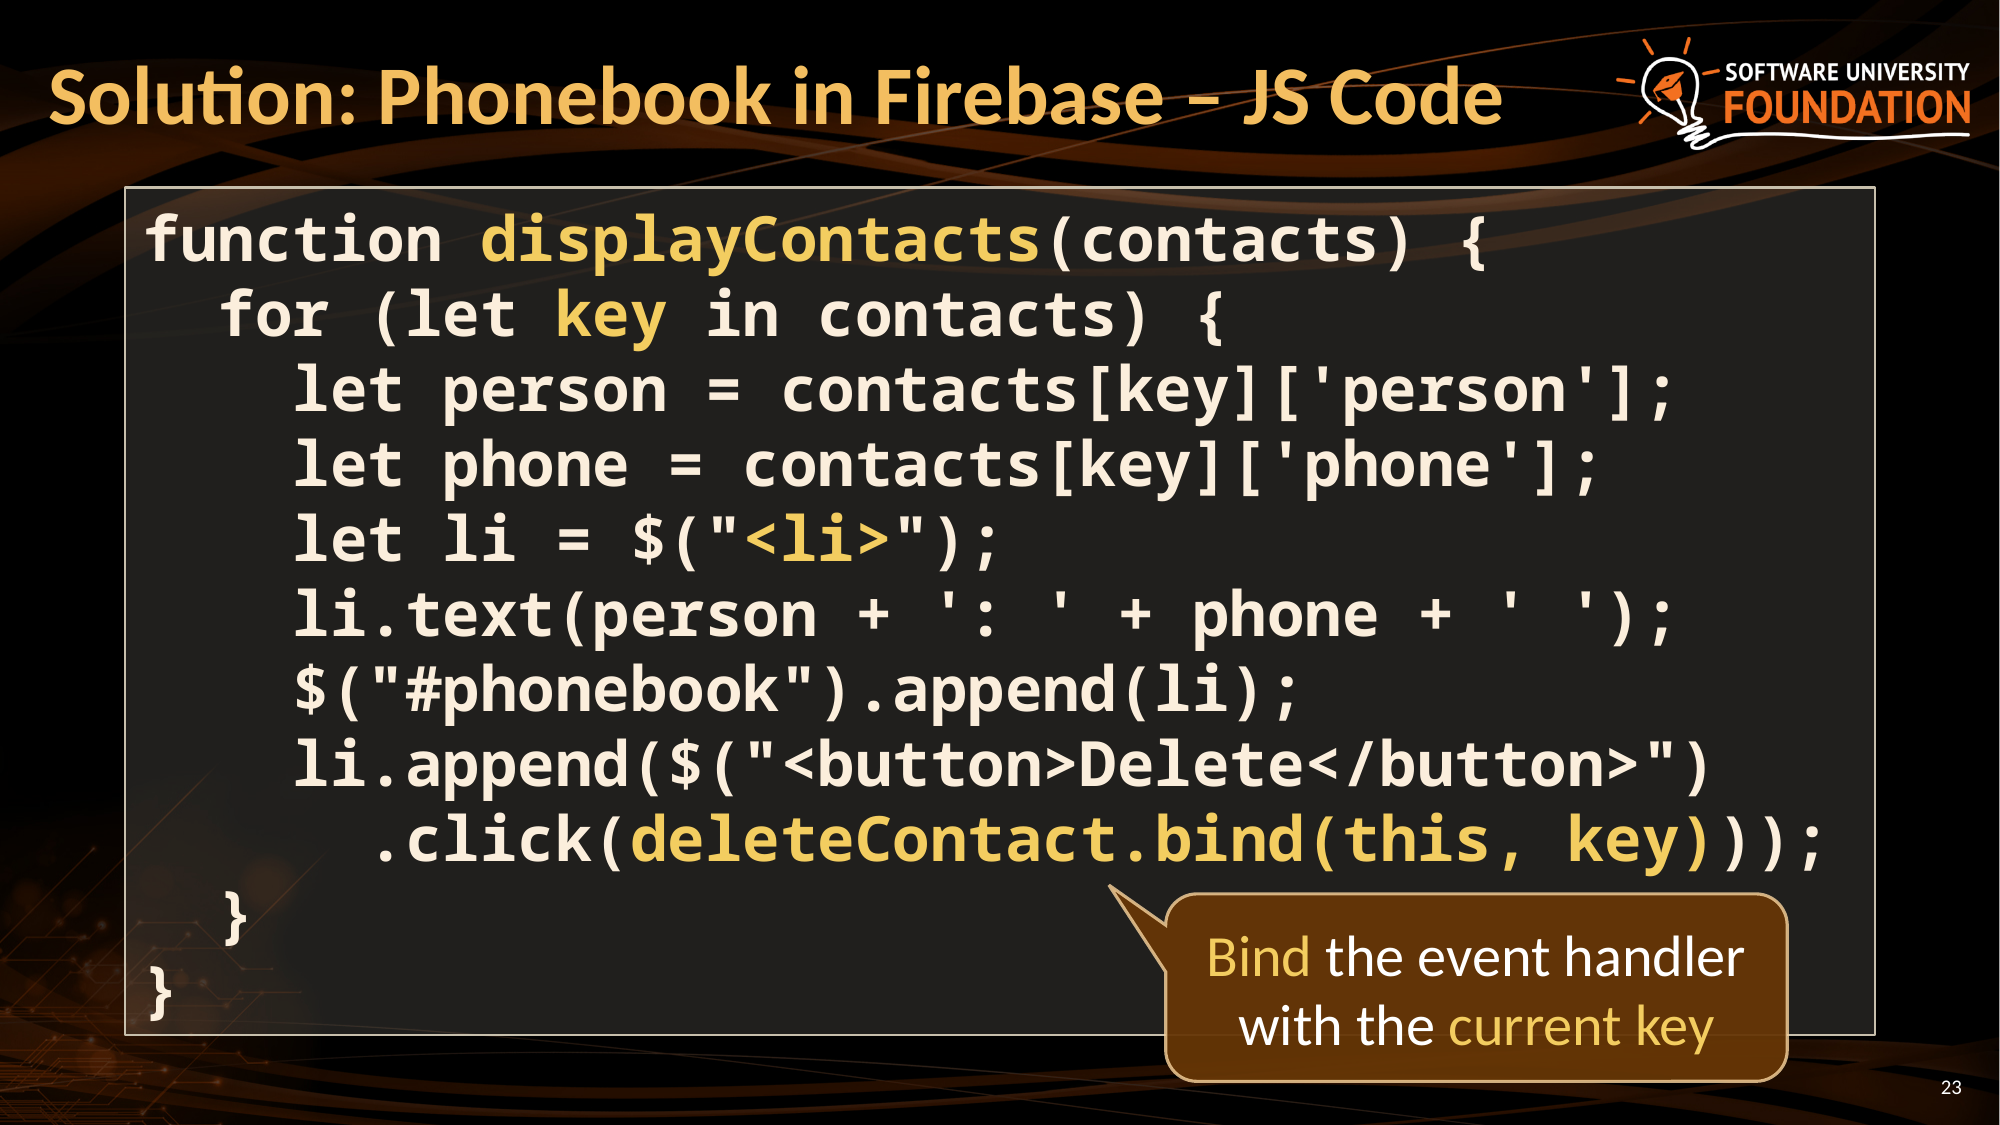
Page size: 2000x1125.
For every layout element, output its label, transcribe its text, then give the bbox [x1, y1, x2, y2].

text_box Bind the event handler with the current key [1108, 884, 1789, 1083]
text_box function displayContacts(contacts) { for (let key in contacts) { let person = contacts[key]['person']; let phone = contacts[key]['phone']; let li = $("<li>"); li.text(person + ': ' + phone + ' '); $("#phonebook").append(li); li.append($("<button>Delete</button>") .click(deleteContact.bind(this, key))); } } [125, 187, 1875, 1036]
slide_number 23 [1897, 1070, 1968, 1103]
title Solution: Phonebook in Firebase – JS Code [30, 6, 1602, 189]
picture [0, 0, 2000, 1125]
